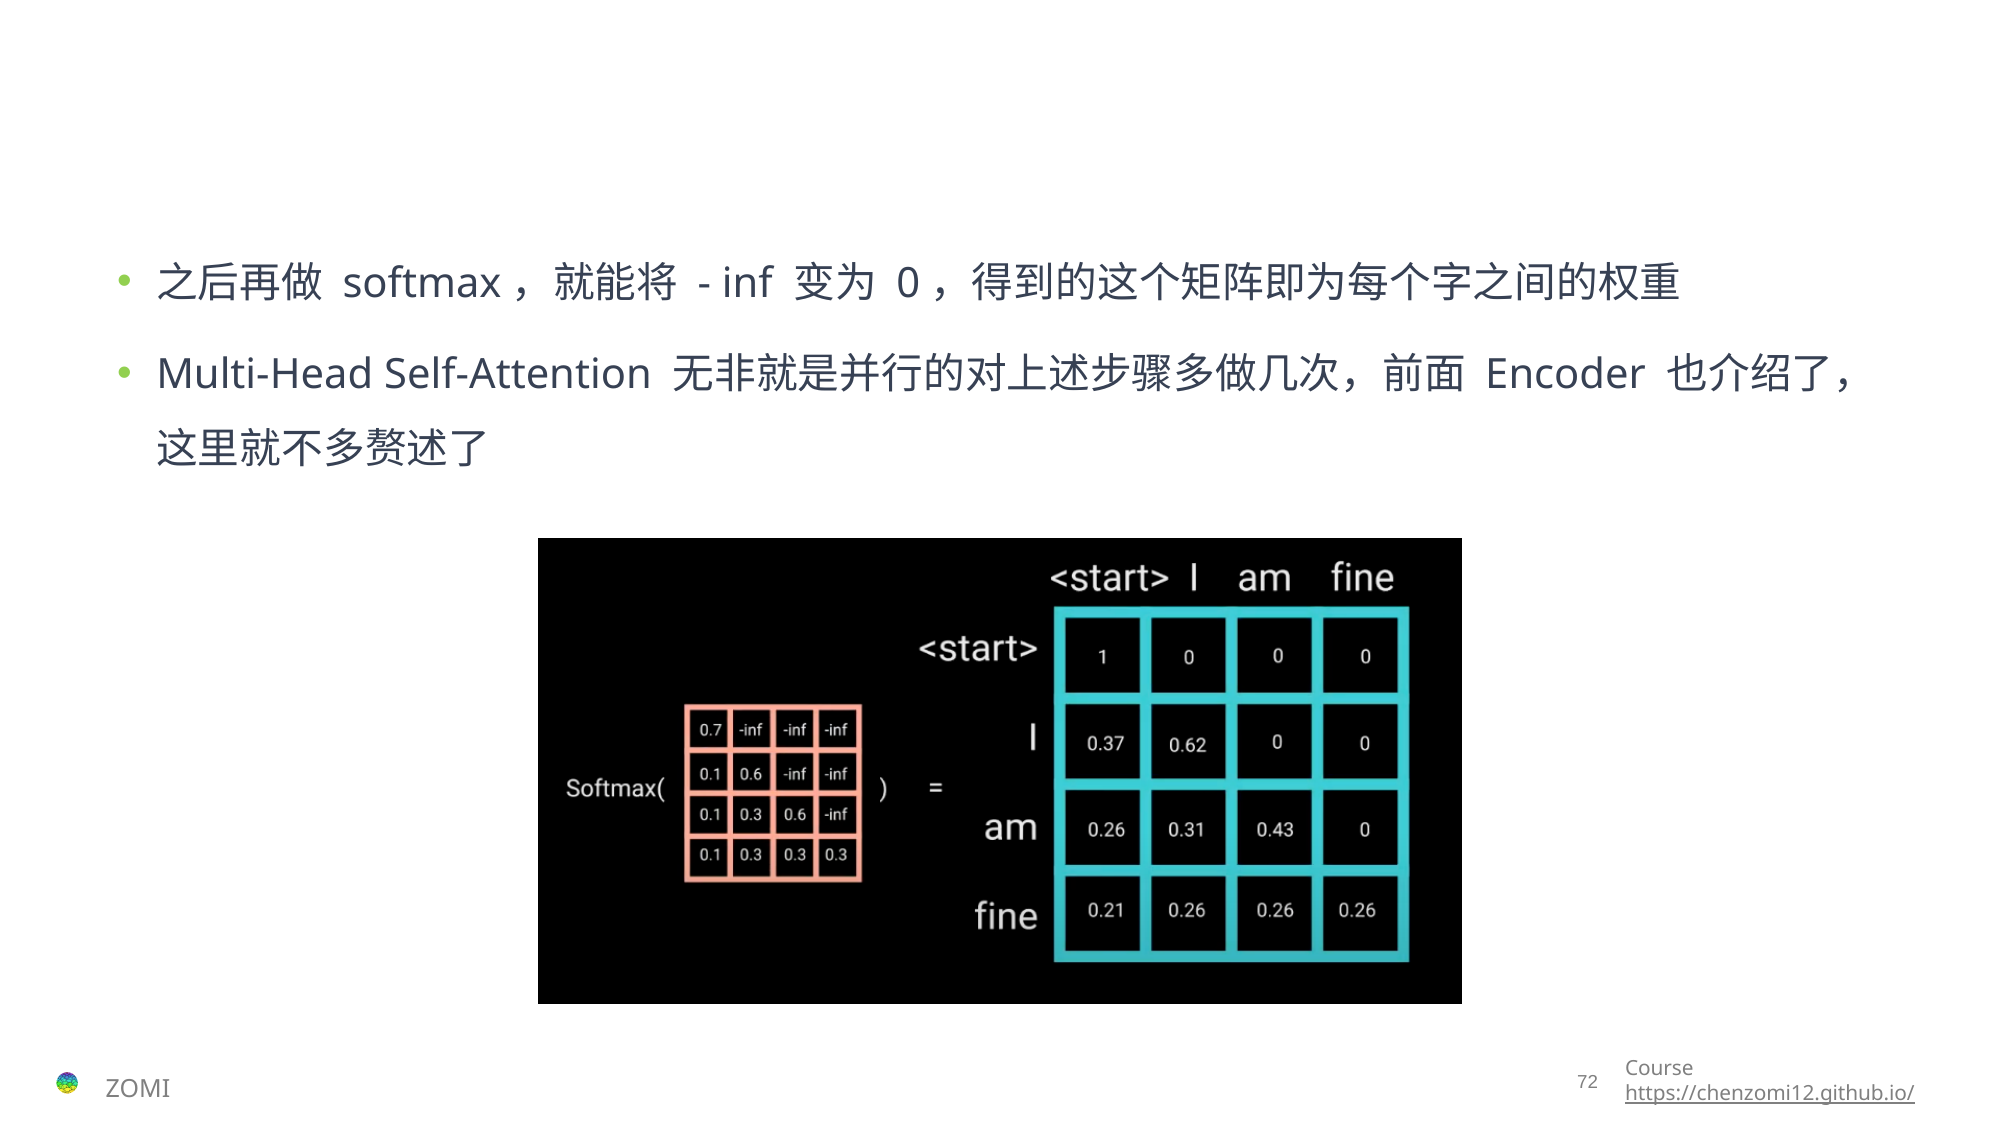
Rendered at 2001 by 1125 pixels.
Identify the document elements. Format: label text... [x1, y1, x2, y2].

picture [57, 1073, 77, 1093]
picture [538, 538, 1462, 1004]
list 之后再做 softmax，就能将 - inf 变为 0，得到的这个矩阵即为每个字之间的权重 Multi-Head Self-Attention 无非就是并行的对上述步骤多做几次，前面 Encoder 也介绍了，这里就不多赘述了 [102, 223, 1901, 1043]
